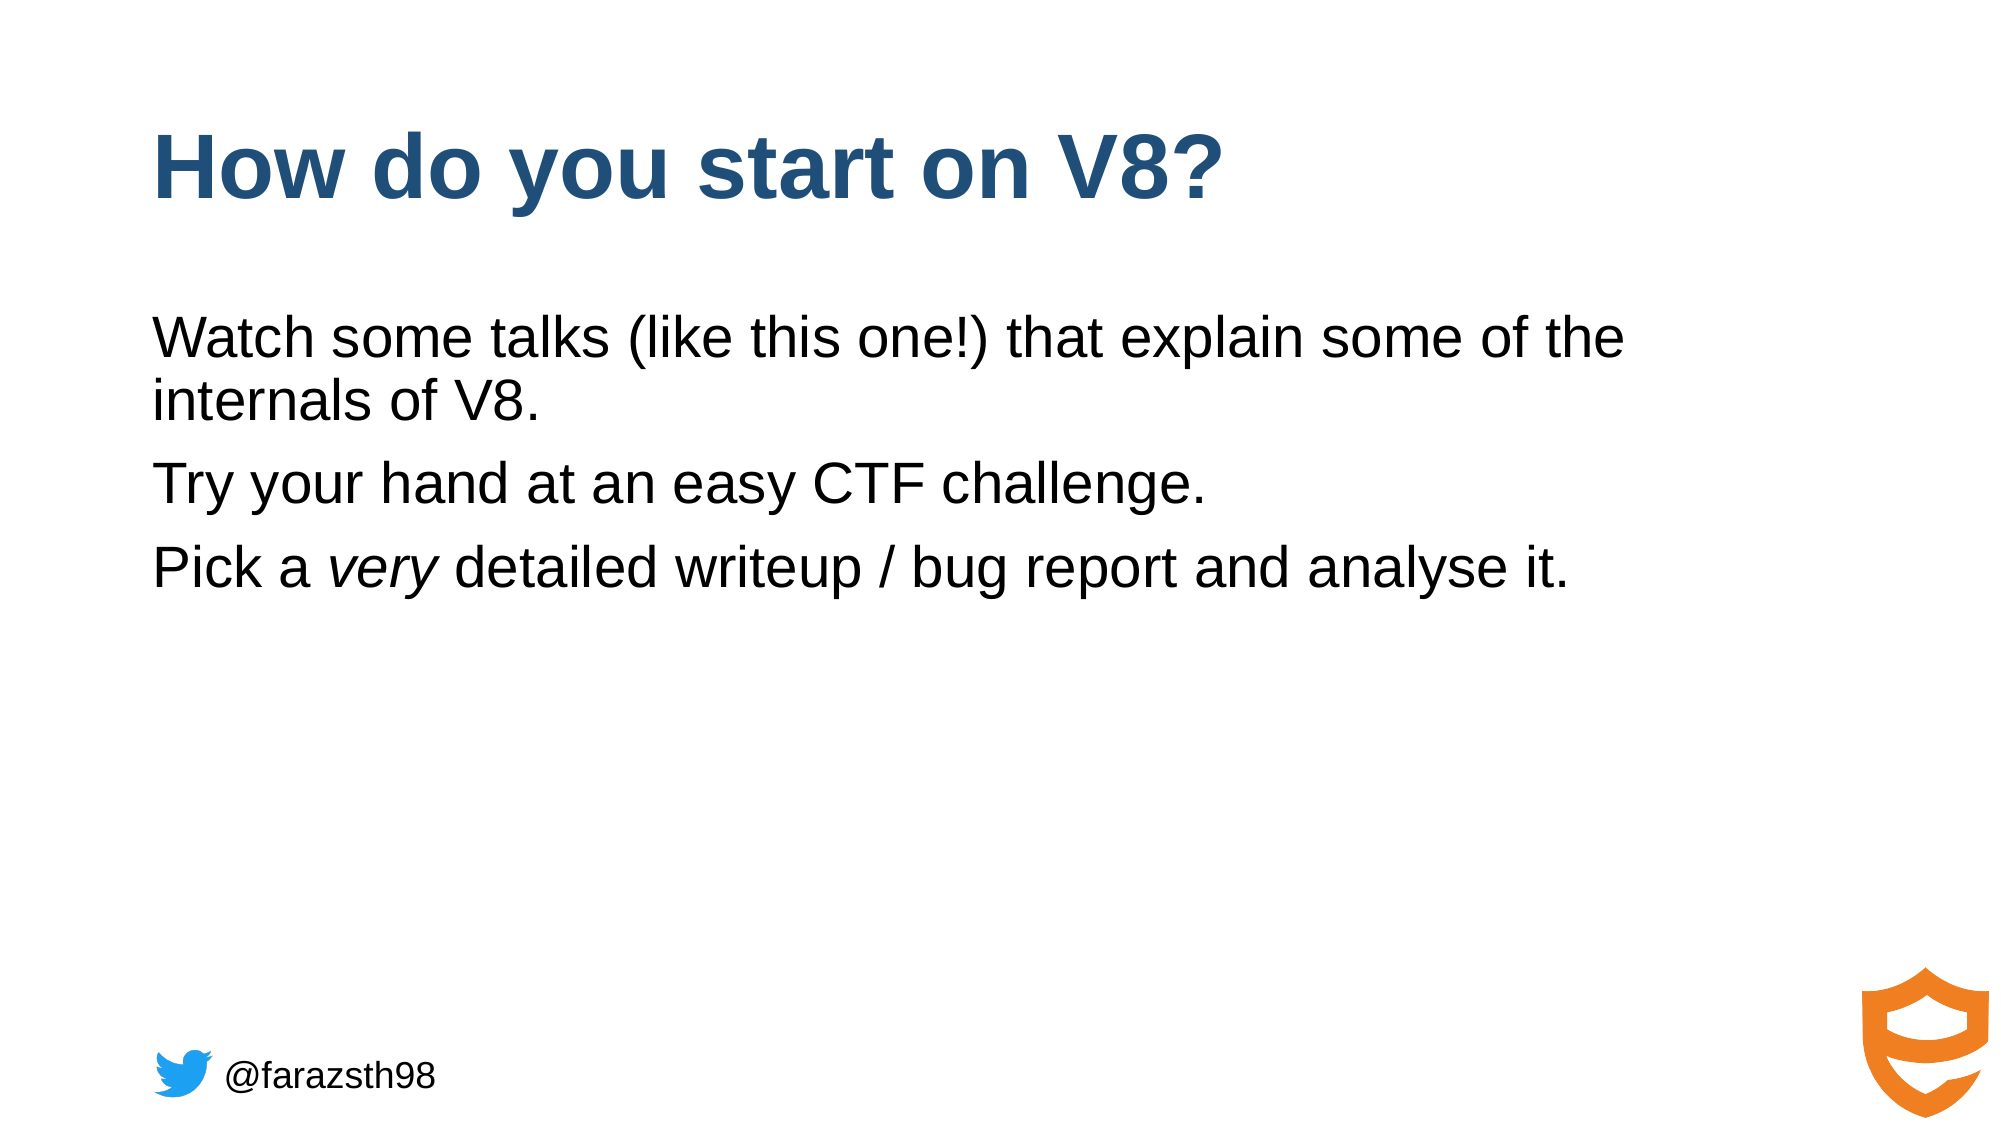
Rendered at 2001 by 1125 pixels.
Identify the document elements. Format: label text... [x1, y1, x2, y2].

picture [1862, 967, 1989, 1118]
picture [137, 1027, 230, 1120]
title How do you start on V8? [137, 59, 1863, 278]
list Watch some talks (like this one!) that explain some of the internals of V8. Try your hand at an easy CTF challenge. Pick a very detailed writeup / bug report and analyse it. [137, 299, 1863, 1014]
